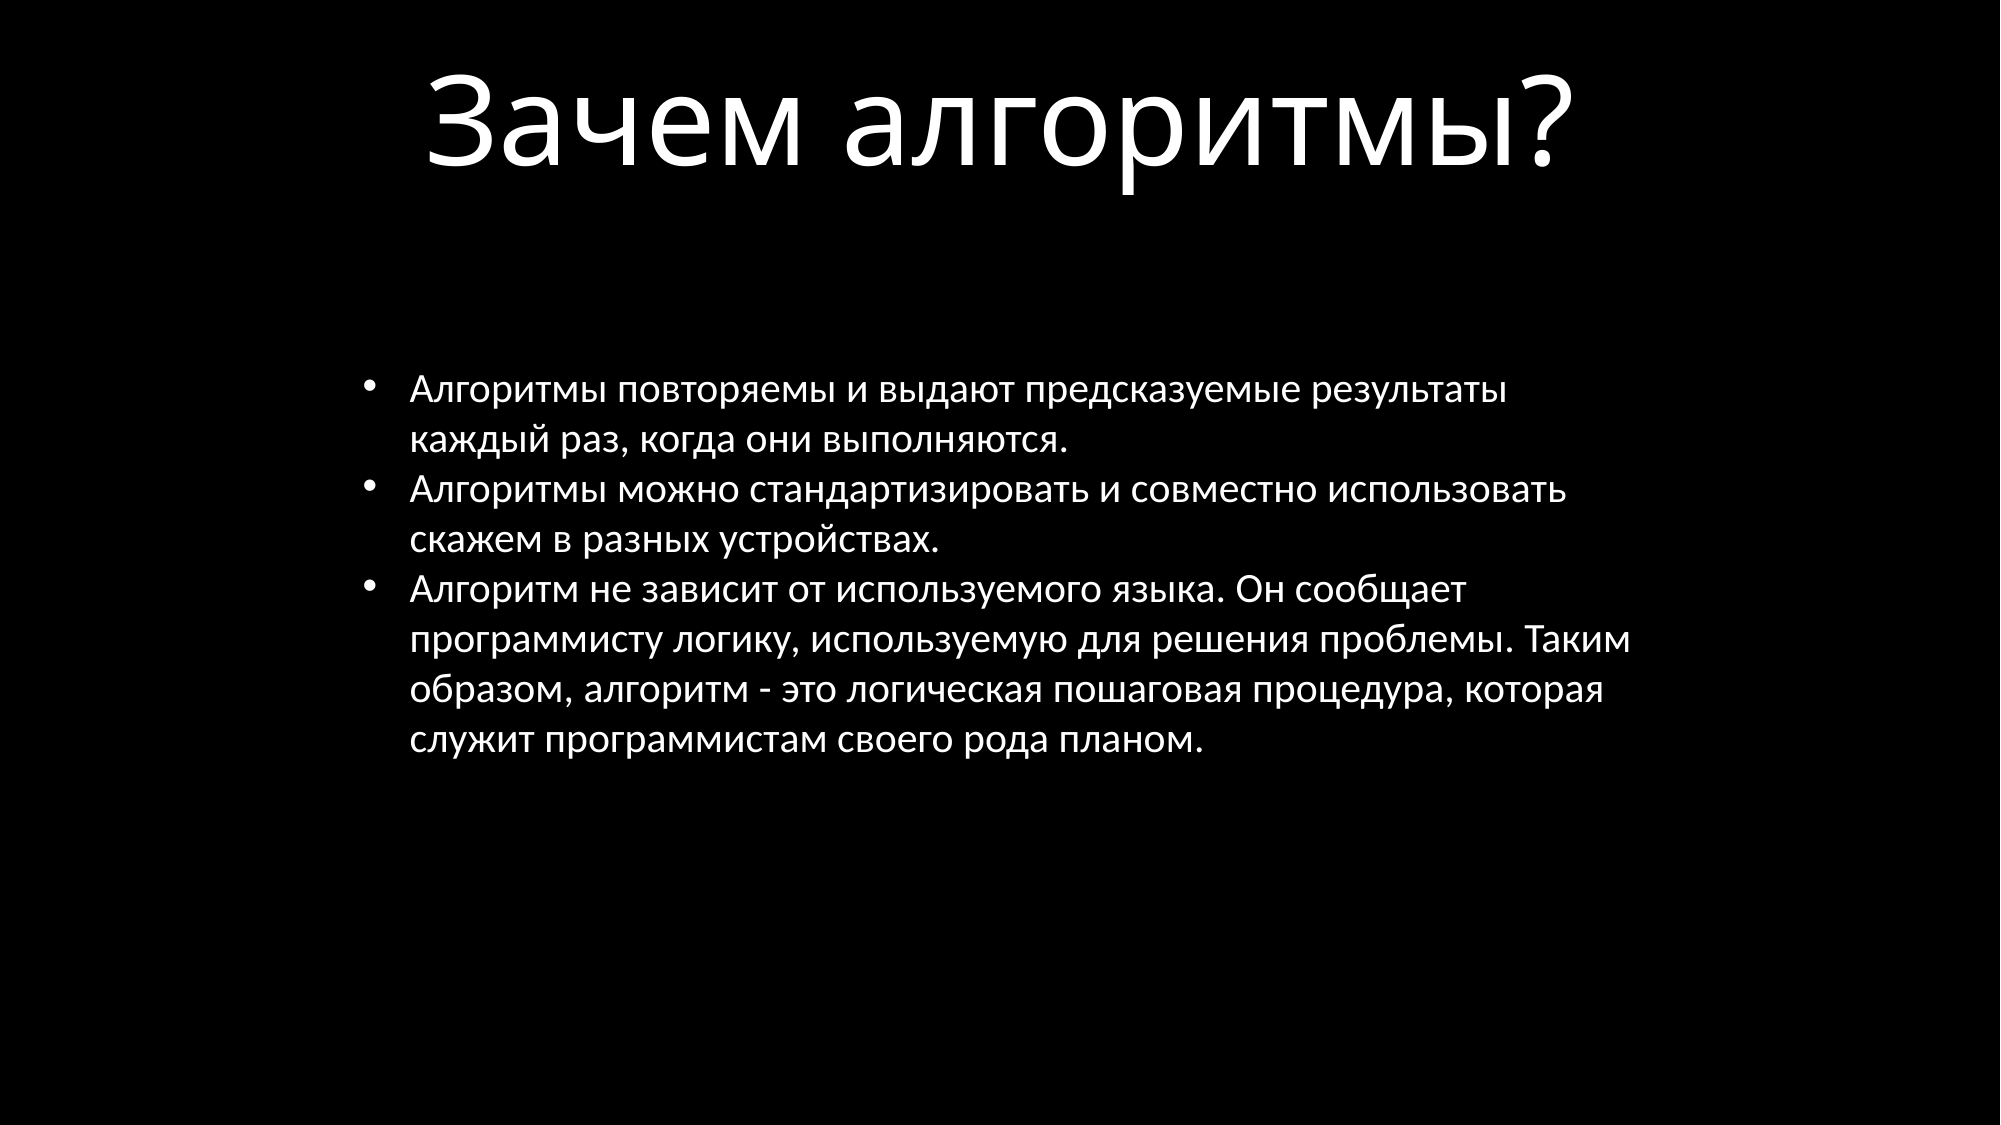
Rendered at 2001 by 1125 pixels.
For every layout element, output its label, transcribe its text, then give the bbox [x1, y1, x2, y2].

text_box Зачем алгоритмы? [185, 47, 1815, 200]
text_box Алгоритмы повторяемы и выдают предсказуемые результаты каждый раз, когда они выполняются. Алгоритмы можно стандартизировать и совместно использовать скажем в разных устройствах. Алгоритм не зависит от используемого языка. Он сообщает программисту логику, используемую для решения проблемы. Таким образом, алгоритм - это логическая пошаговая процедура, которая служит программистам своего рода планом. [347, 352, 1653, 768]
